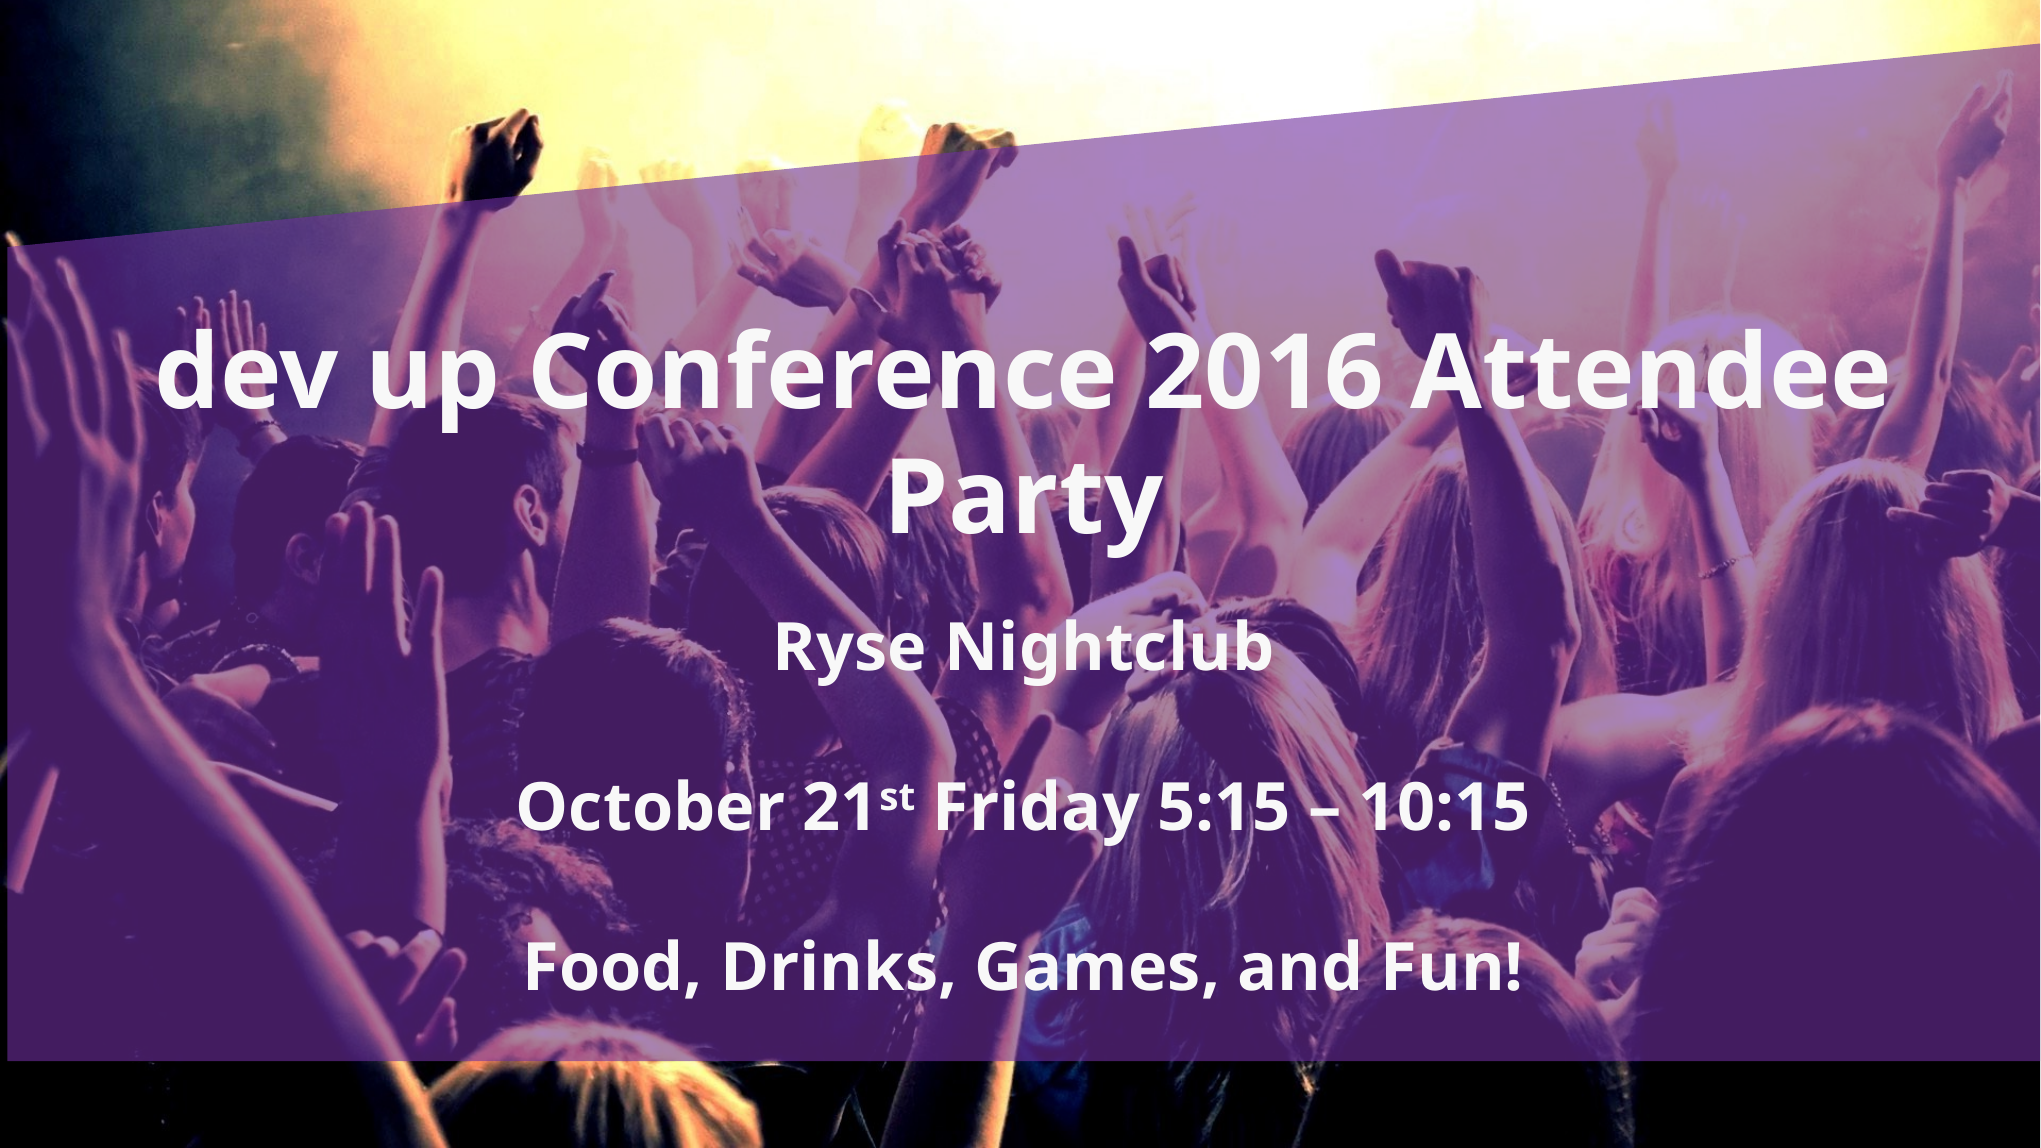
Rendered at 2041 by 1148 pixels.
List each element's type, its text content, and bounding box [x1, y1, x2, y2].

picture [0, 0, 2041, 1148]
text_box dev up Conference 2016 Attendee Party Ryse Nightclub October 21st Friday 5:15 – 10:15 Food, Drinks, Games, and Fun! [6, 42, 2041, 1062]
